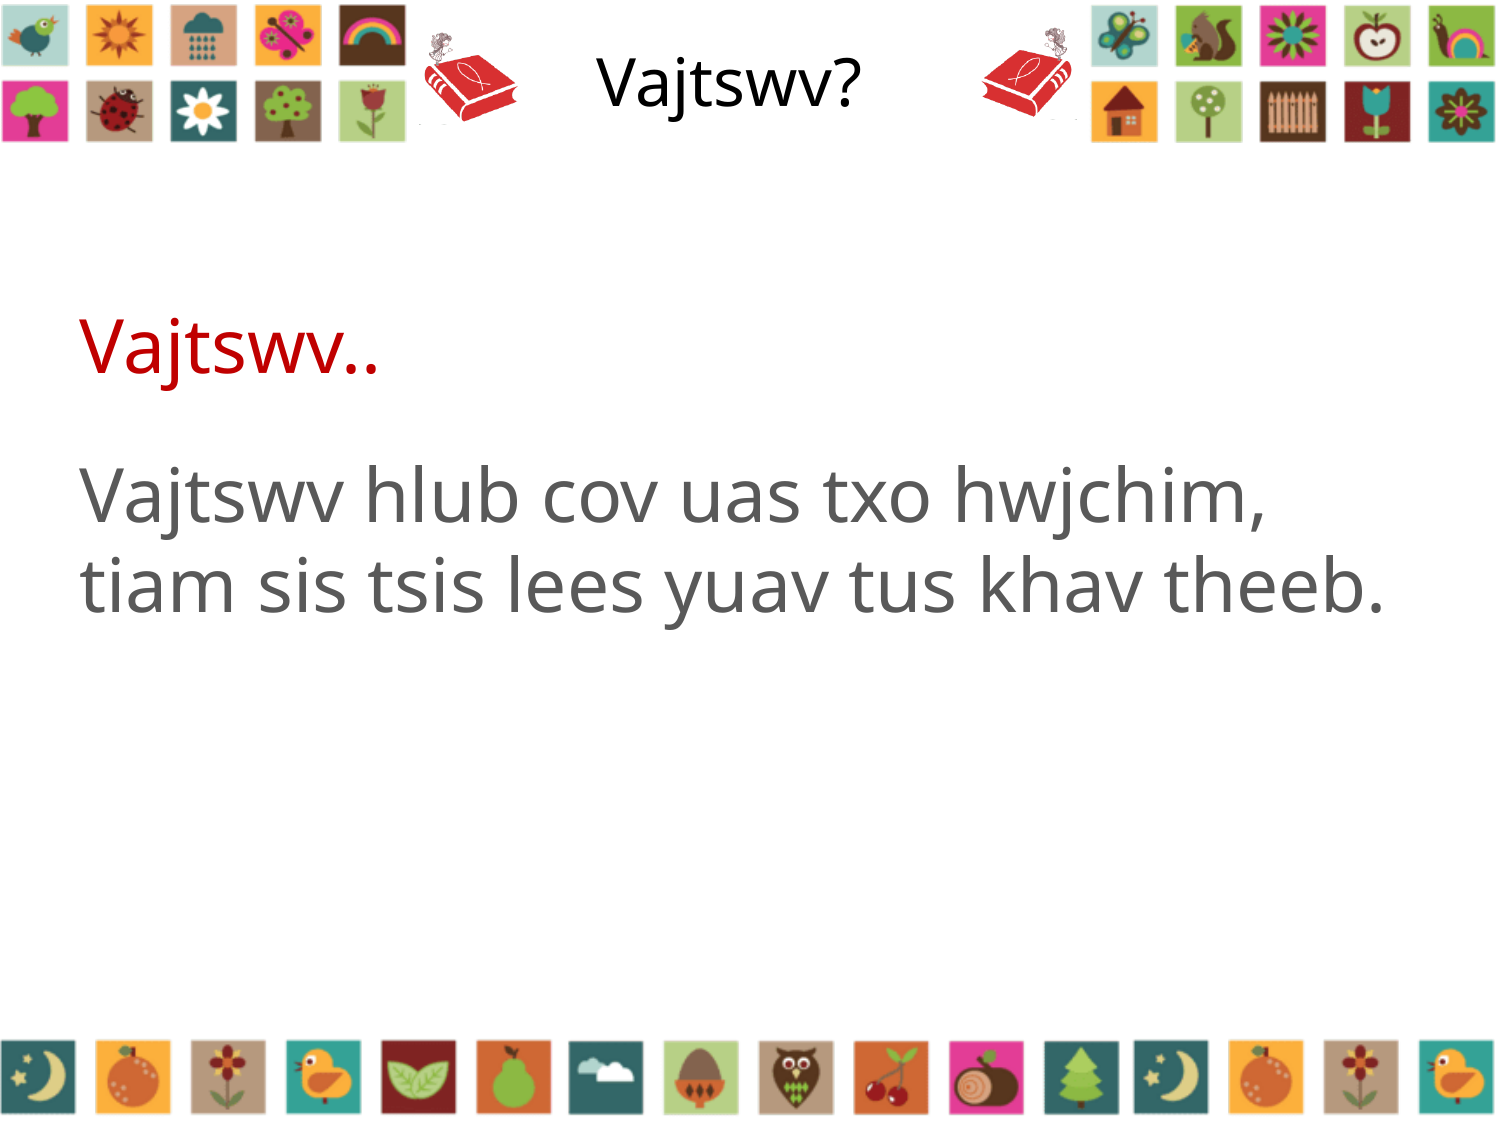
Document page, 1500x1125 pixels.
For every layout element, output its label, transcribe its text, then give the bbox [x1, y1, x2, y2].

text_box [0, 1028, 1500, 1118]
text_box Vajtswv? [553, 32, 1071, 128]
picture [0, 3, 550, 150]
text_box Vajtswv.. [64, 290, 1412, 396]
picture [950, 3, 1500, 150]
text_box Vajtswv hlub cov uas txo hwjchim, tiam sis tsis lees yuav tus khav theeb. [64, 440, 1412, 635]
